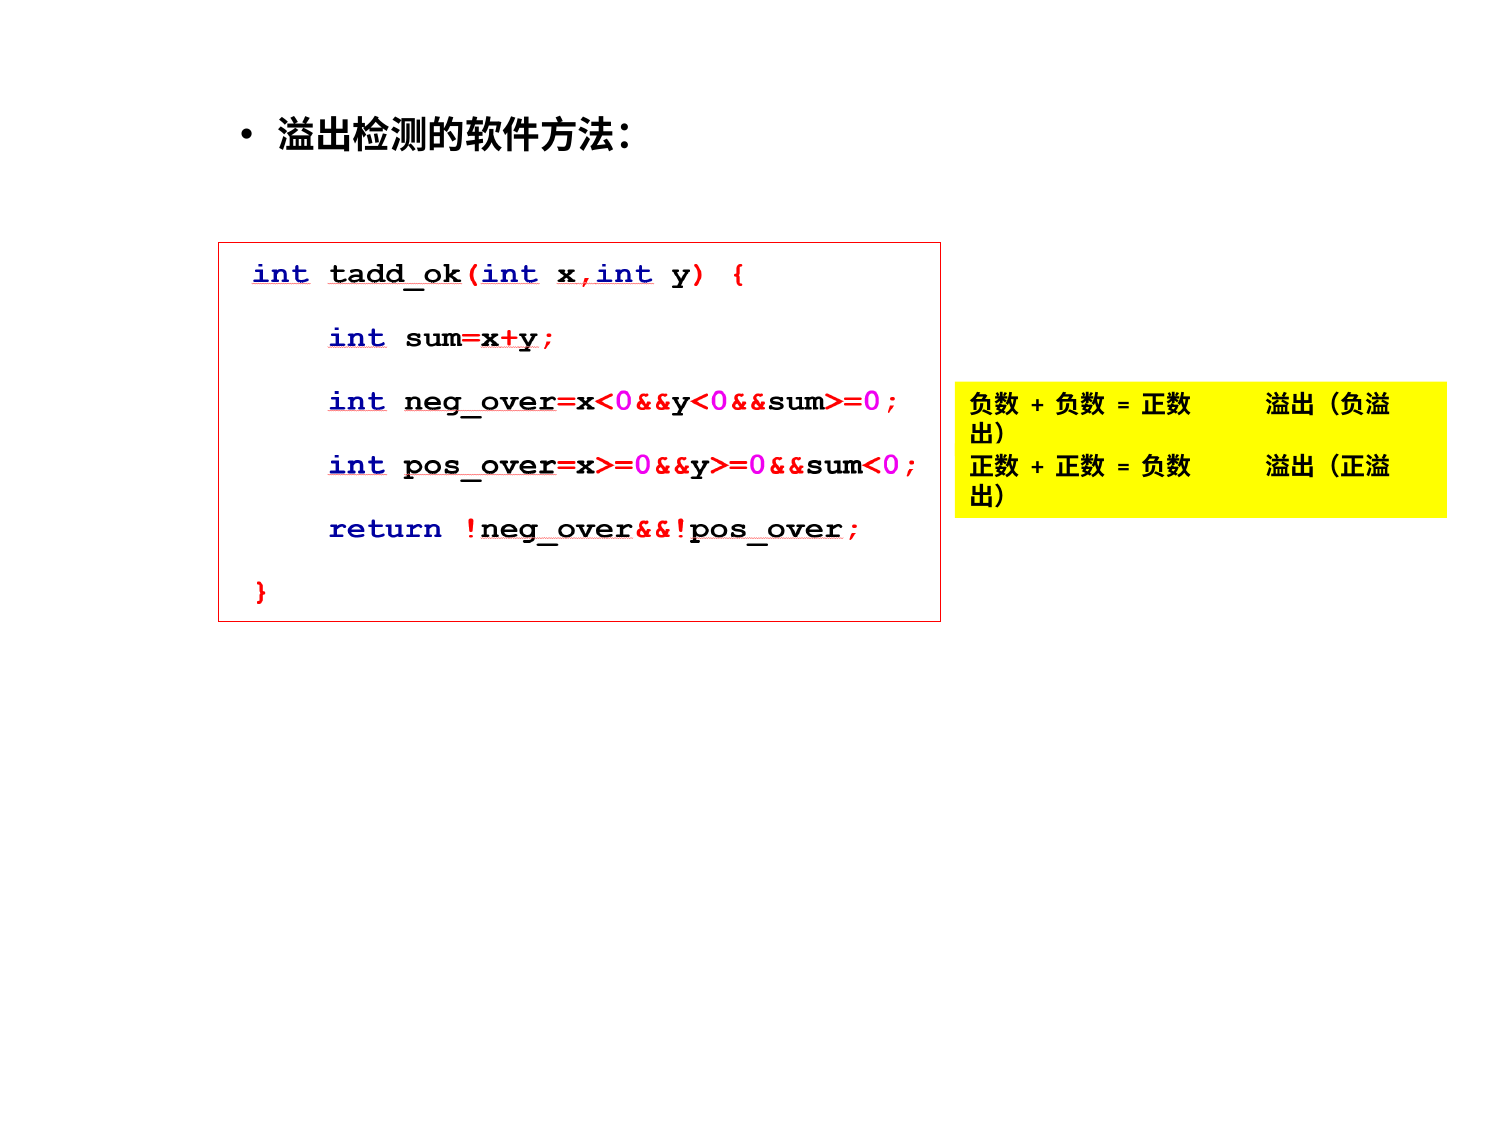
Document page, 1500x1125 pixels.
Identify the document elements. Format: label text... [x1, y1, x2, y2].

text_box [218, 242, 1448, 622]
list 溢出检测的软件方法： [75, 103, 1425, 846]
